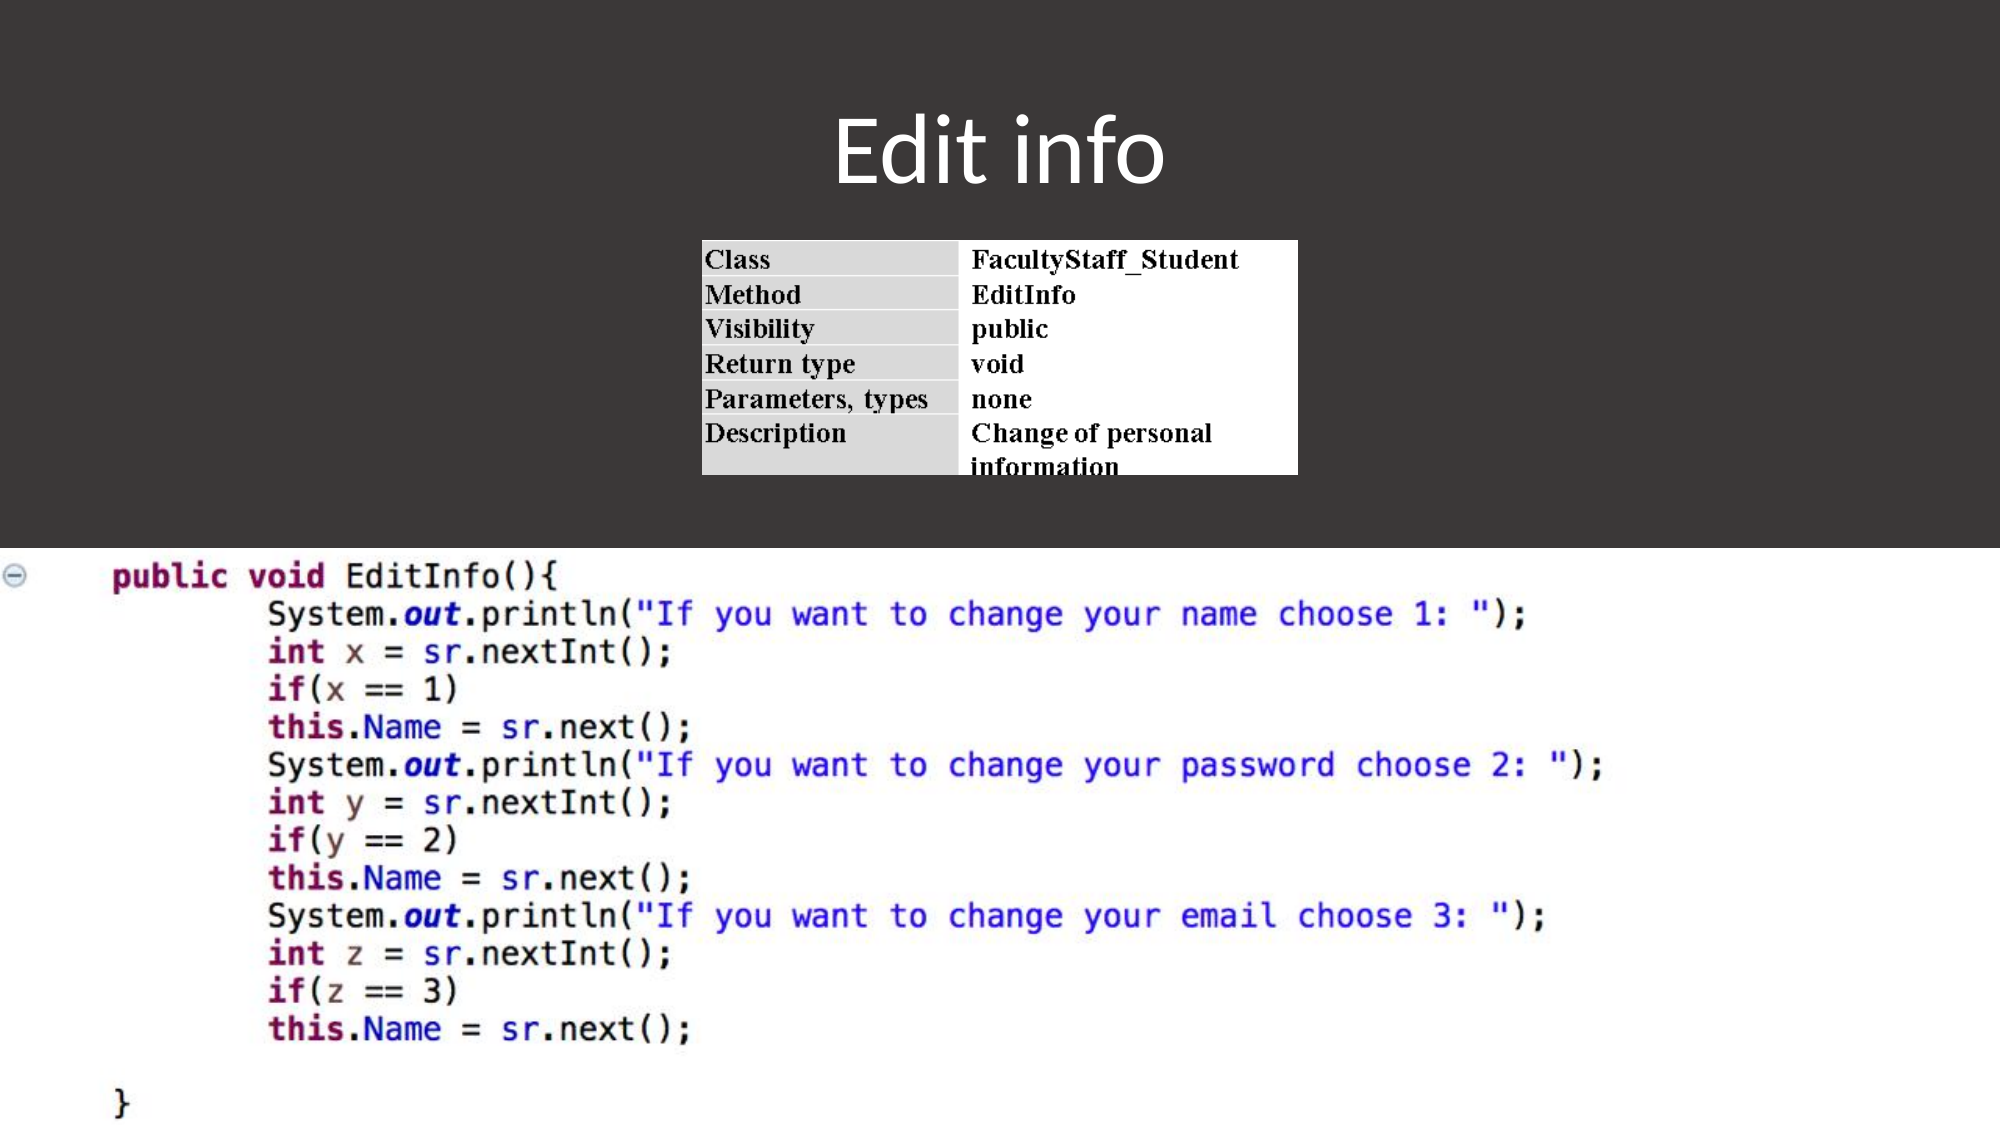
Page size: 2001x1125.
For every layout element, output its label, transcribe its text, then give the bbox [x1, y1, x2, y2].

picture [702, 240, 1298, 475]
text_box Edit info [604, 76, 1396, 212]
picture [0, 548, 2000, 1125]
